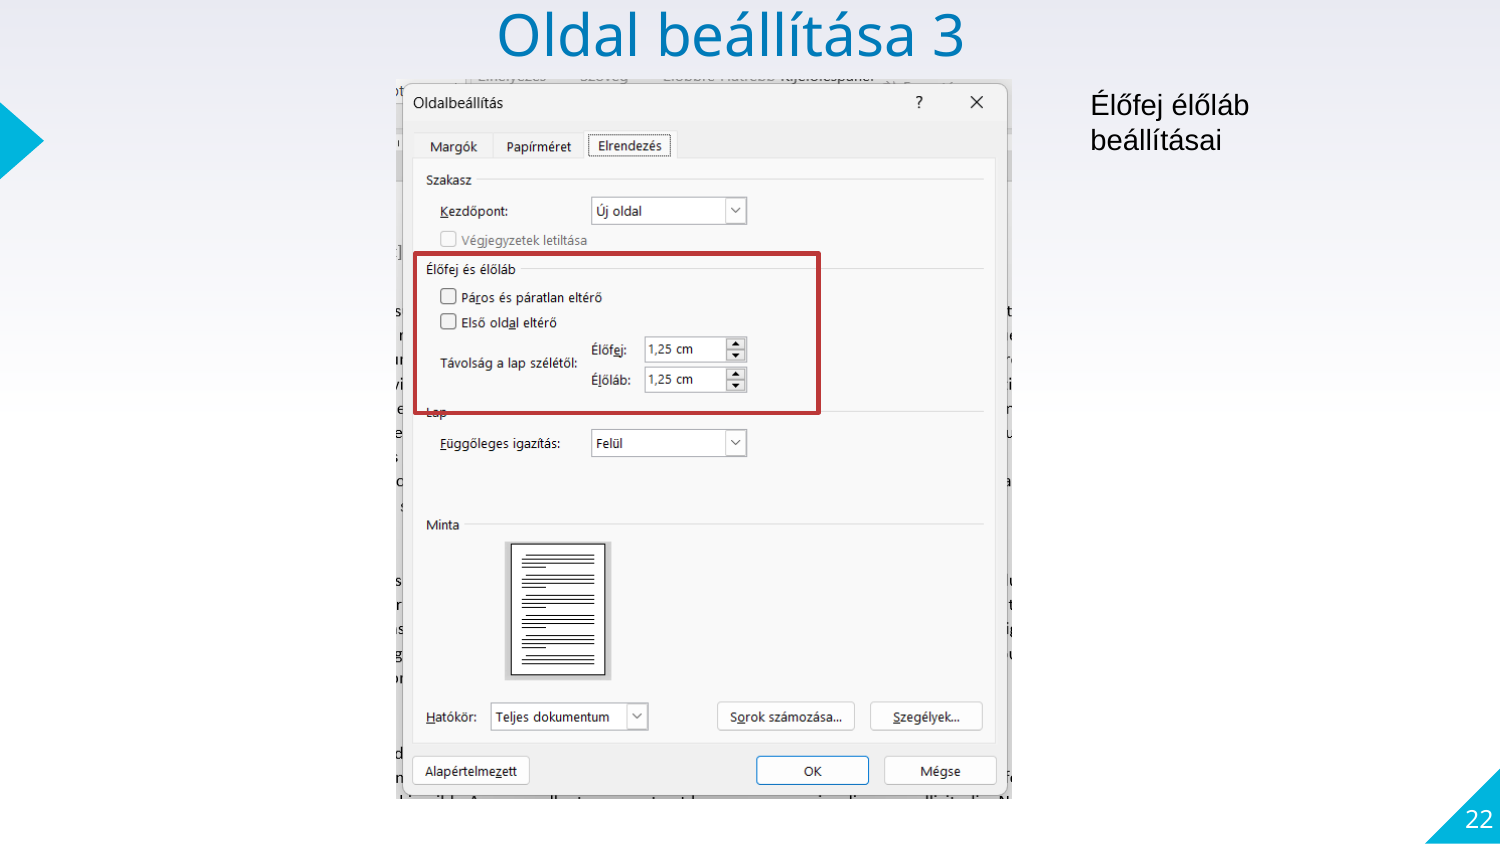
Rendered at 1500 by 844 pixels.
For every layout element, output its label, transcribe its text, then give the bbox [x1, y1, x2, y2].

title Oldal beállítása 3 [78, 11, 1384, 73]
picture [396, 79, 1013, 800]
text_box Élőfej élőláb beállításai [1075, 79, 1403, 164]
slide_number 22 [1418, 760, 1494, 838]
